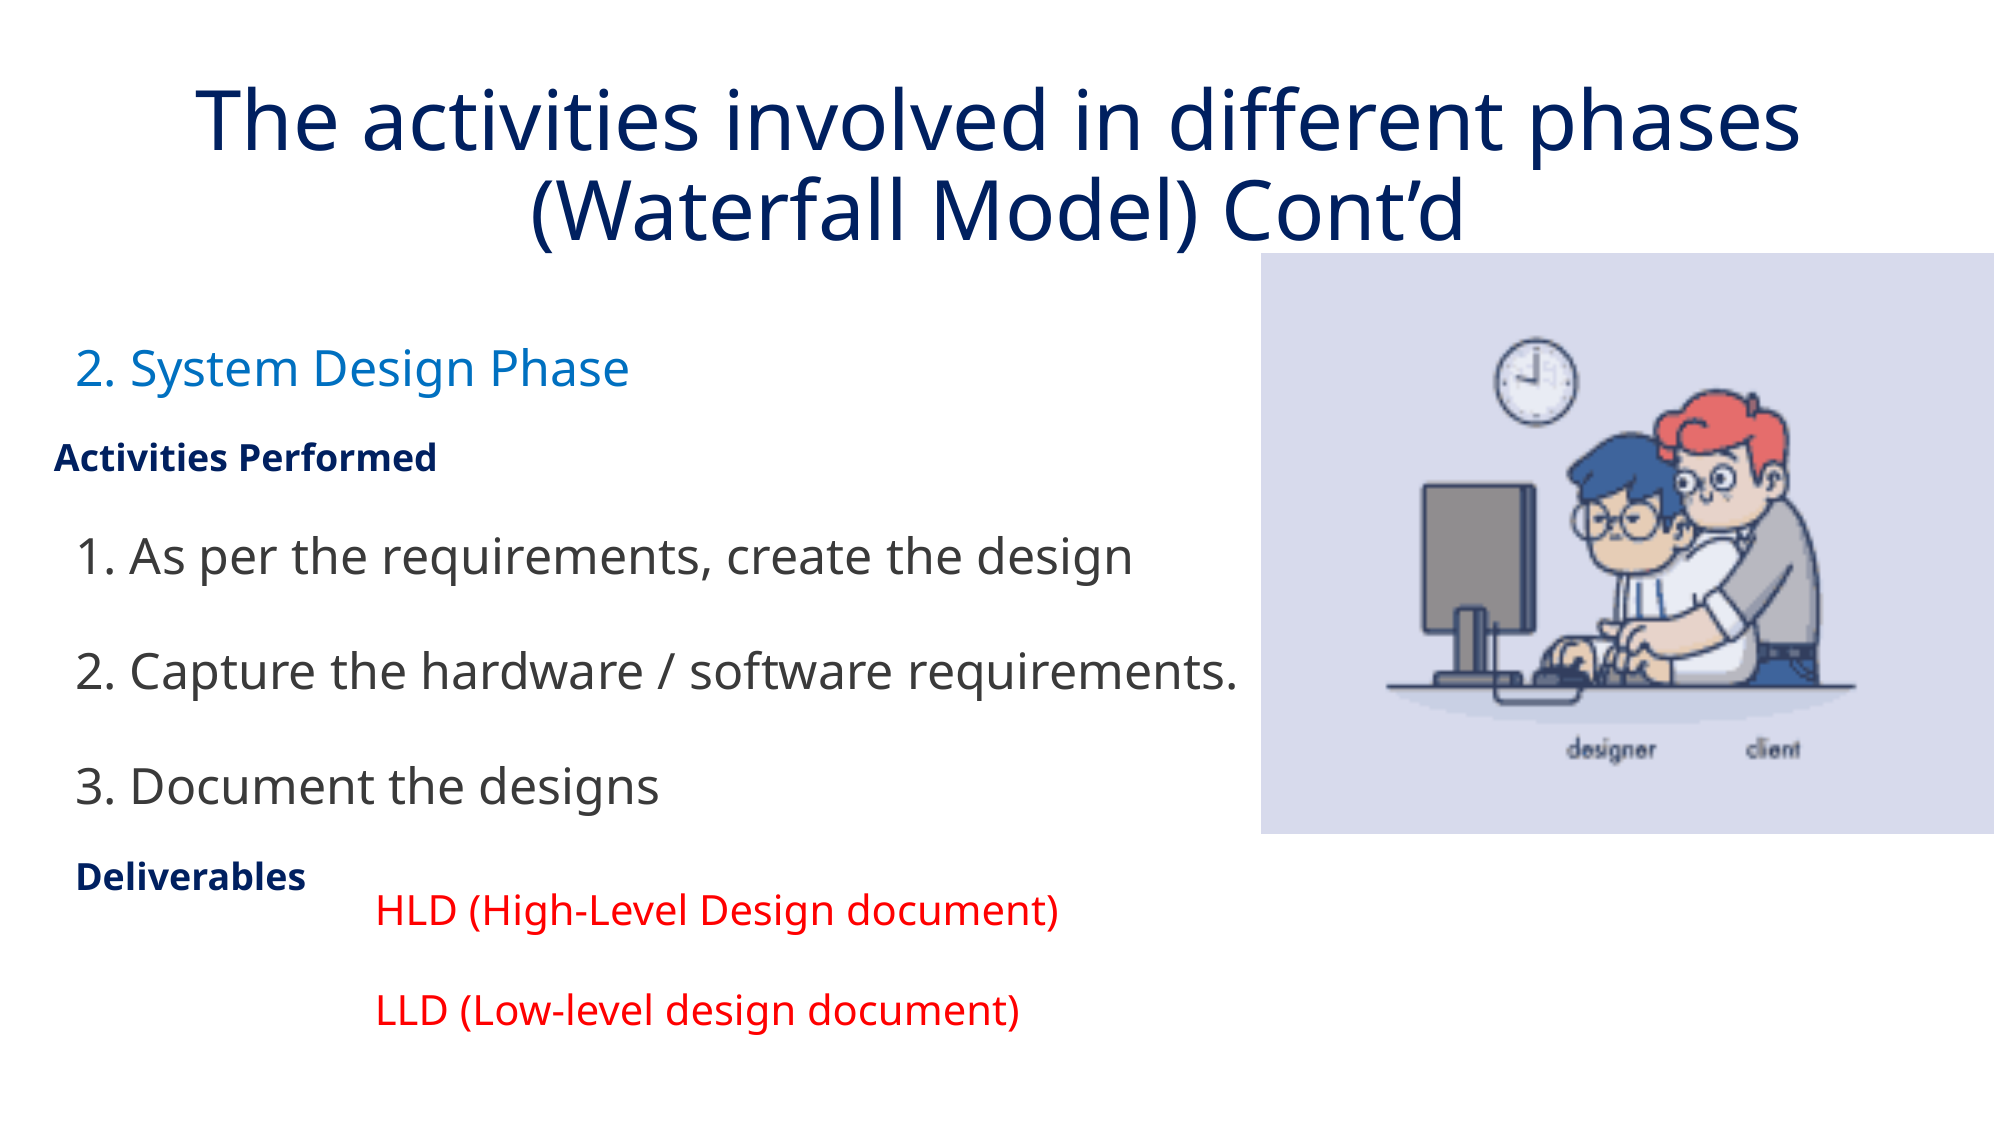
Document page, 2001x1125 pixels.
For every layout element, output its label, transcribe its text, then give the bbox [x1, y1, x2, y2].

text_box Activities Performed [39, 426, 510, 487]
text_box Deliverables [60, 845, 531, 906]
text_box HLD (High-Level Design document) LLD (Low-level design document) [360, 876, 1360, 1041]
text_box 1. As per the requirements, create the design 2. Capture the hardware / software requirements. 3. Document the designs [60, 487, 1261, 822]
text_box 2. System Design Phase [60, 328, 1061, 404]
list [1261, 253, 1994, 834]
title The activities involved in different phases (Waterfall Model) Cont’d [137, 59, 1863, 278]
